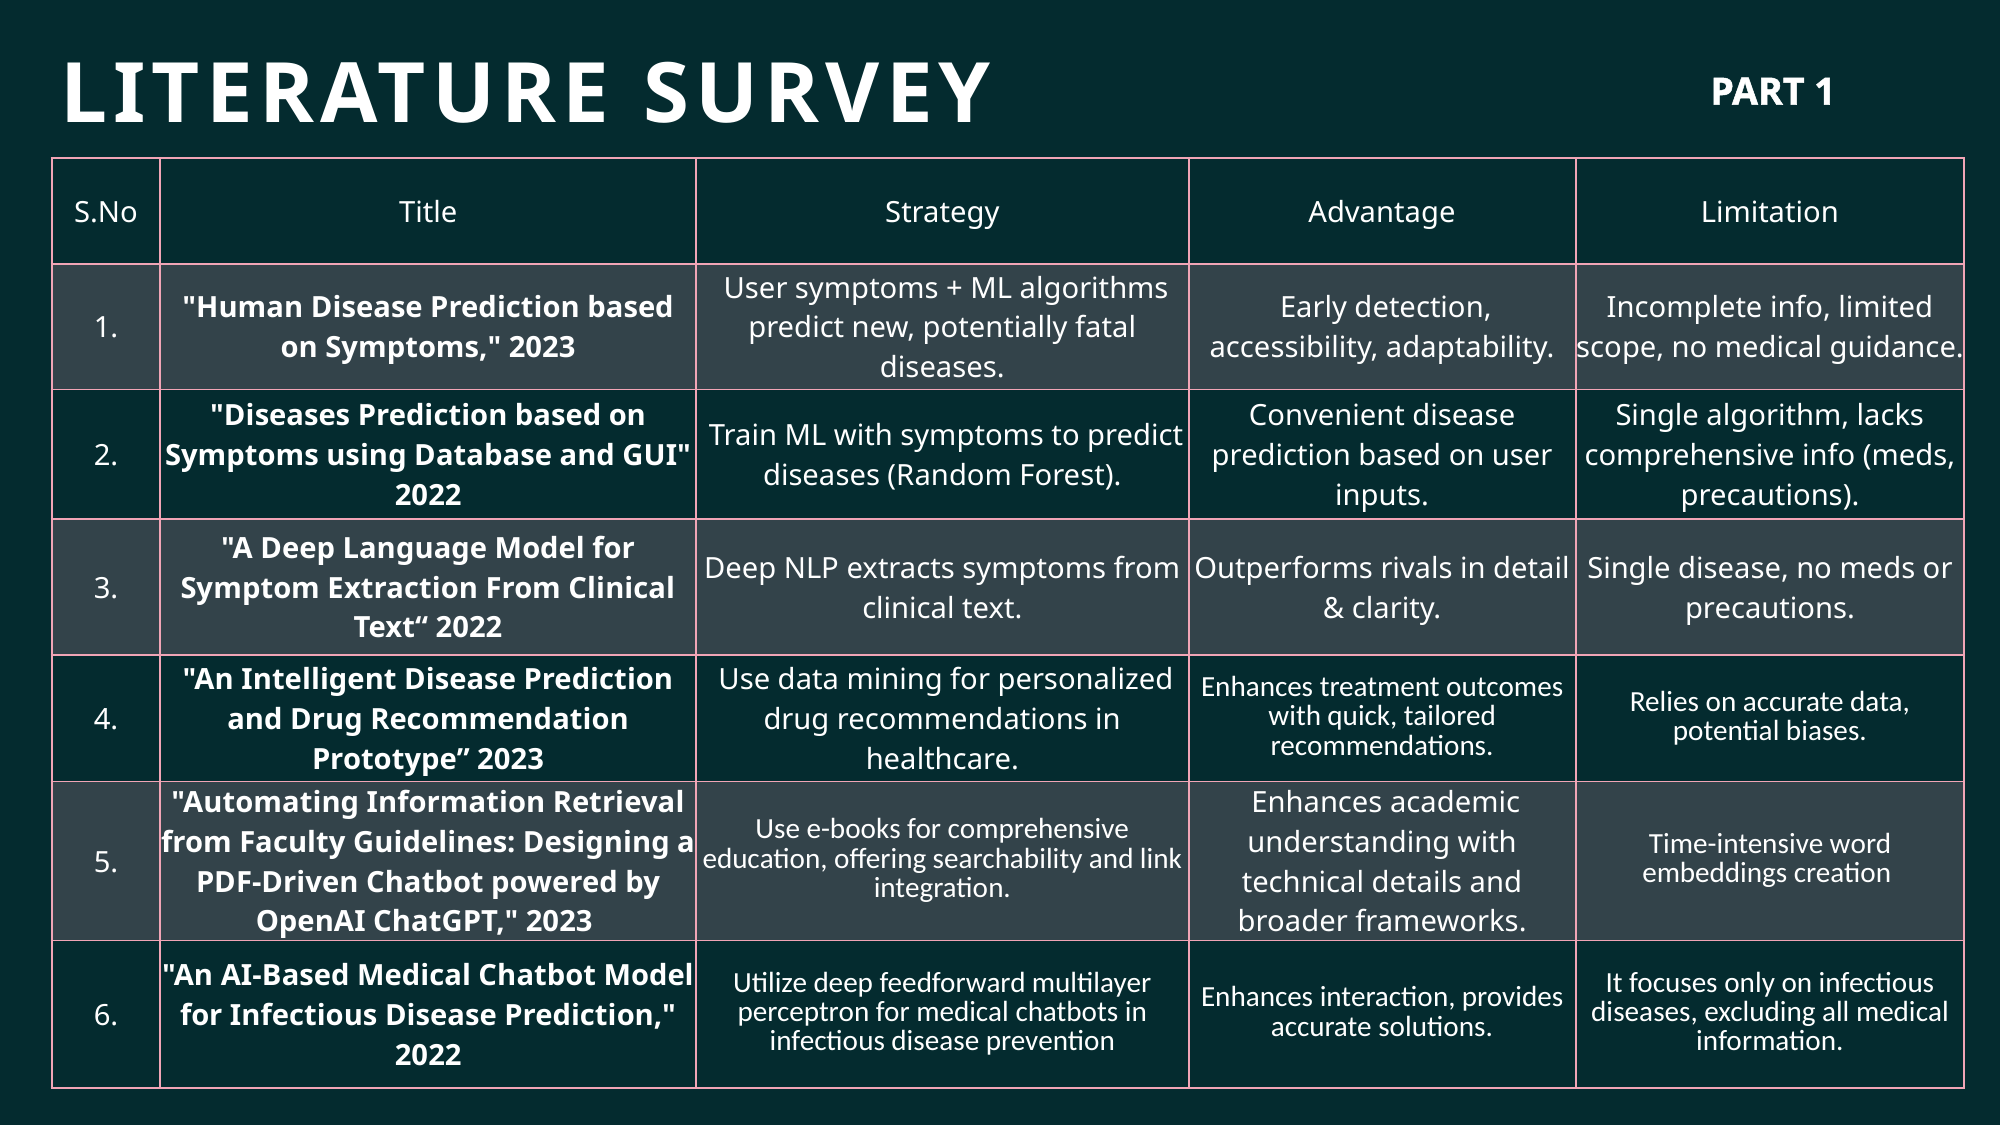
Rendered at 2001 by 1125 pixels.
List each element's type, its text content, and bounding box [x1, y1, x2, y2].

table_cell Relies on accurate data, potential biases. [1577, 656, 1963, 781]
table_cell "An AI-Based Medical Chatbot Model for Infectious Disease Prediction," 2022 [161, 941, 695, 1087]
table_header Strategy [697, 159, 1188, 263]
table_cell Train ML with symptoms to predict diseases (Random Forest). [697, 390, 1188, 518]
table_cell Single algorithm, lacks comprehensive info (meds, precautions). [1577, 390, 1963, 518]
table_cell Enhances academic understanding with technical details and broader frameworks. [1190, 782, 1575, 940]
table_cell Incomplete info, limited scope, no medical guidance. [1577, 265, 1963, 389]
table_cell 4. [53, 656, 159, 781]
table_header Title [161, 159, 695, 263]
table_cell 3. [53, 520, 159, 654]
table_cell "Human Disease Prediction based on Symptoms," 2023 [161, 265, 695, 389]
table_cell 6. [53, 941, 159, 1087]
table_cell "An Intelligent Disease Prediction and Drug Recommendation Prototype” 2023 [161, 656, 695, 781]
table_cell Enhances treatment outcomes with quick, tailored recommendations. [1190, 656, 1575, 781]
table_cell Utilize deep feedforward multilayer perceptron for medical chatbots in infectious disease prevention [697, 941, 1188, 1087]
table_cell Single disease, no meds or precautions. [1577, 520, 1963, 654]
table_cell User symptoms + ML algorithms predict new, potentially fatal diseases. [697, 265, 1188, 389]
table_header Limitation [1577, 159, 1963, 263]
title Literature survey [45, 43, 1806, 265]
table_cell It focuses only on infectious diseases, excluding all medical information. [1577, 941, 1963, 1087]
text_box PART 1 [1695, 59, 1851, 120]
table_cell Convenient disease prediction based on user inputs. [1190, 390, 1575, 518]
table_cell Use e-books for comprehensive education, offering searchability and link integration. [697, 782, 1188, 940]
table_cell Deep NLP extracts symptoms from clinical text. [697, 520, 1188, 654]
table_cell 5. [53, 782, 159, 940]
table_cell 2. [53, 390, 159, 518]
table_cell Early detection, accessibility, adaptability. [1190, 265, 1575, 389]
table_cell "Diseases Prediction based on Symptoms using Database and GUI" 2022 [161, 390, 695, 518]
table_cell Use data mining for personalized drug recommendations in healthcare. [697, 656, 1188, 781]
table_cell Enhances interaction, provides accurate solutions. [1190, 941, 1575, 1087]
table_header Advantage [1190, 159, 1575, 263]
table_header S.No [53, 159, 159, 263]
table_cell 1. [53, 265, 159, 389]
table_cell "A Deep Language Model for Symptom Extraction From Clinical Text“ 2022 [161, 520, 695, 654]
table_cell Time-intensive word embeddings creation [1577, 782, 1963, 940]
table_cell Outperforms rivals in detail & clarity. [1190, 520, 1575, 654]
table_cell "Automating Information Retrieval from Faculty Guidelines: Designing a PDF-Driven Chatbot powered by OpenAI ChatGPT," 2023 [161, 782, 695, 940]
